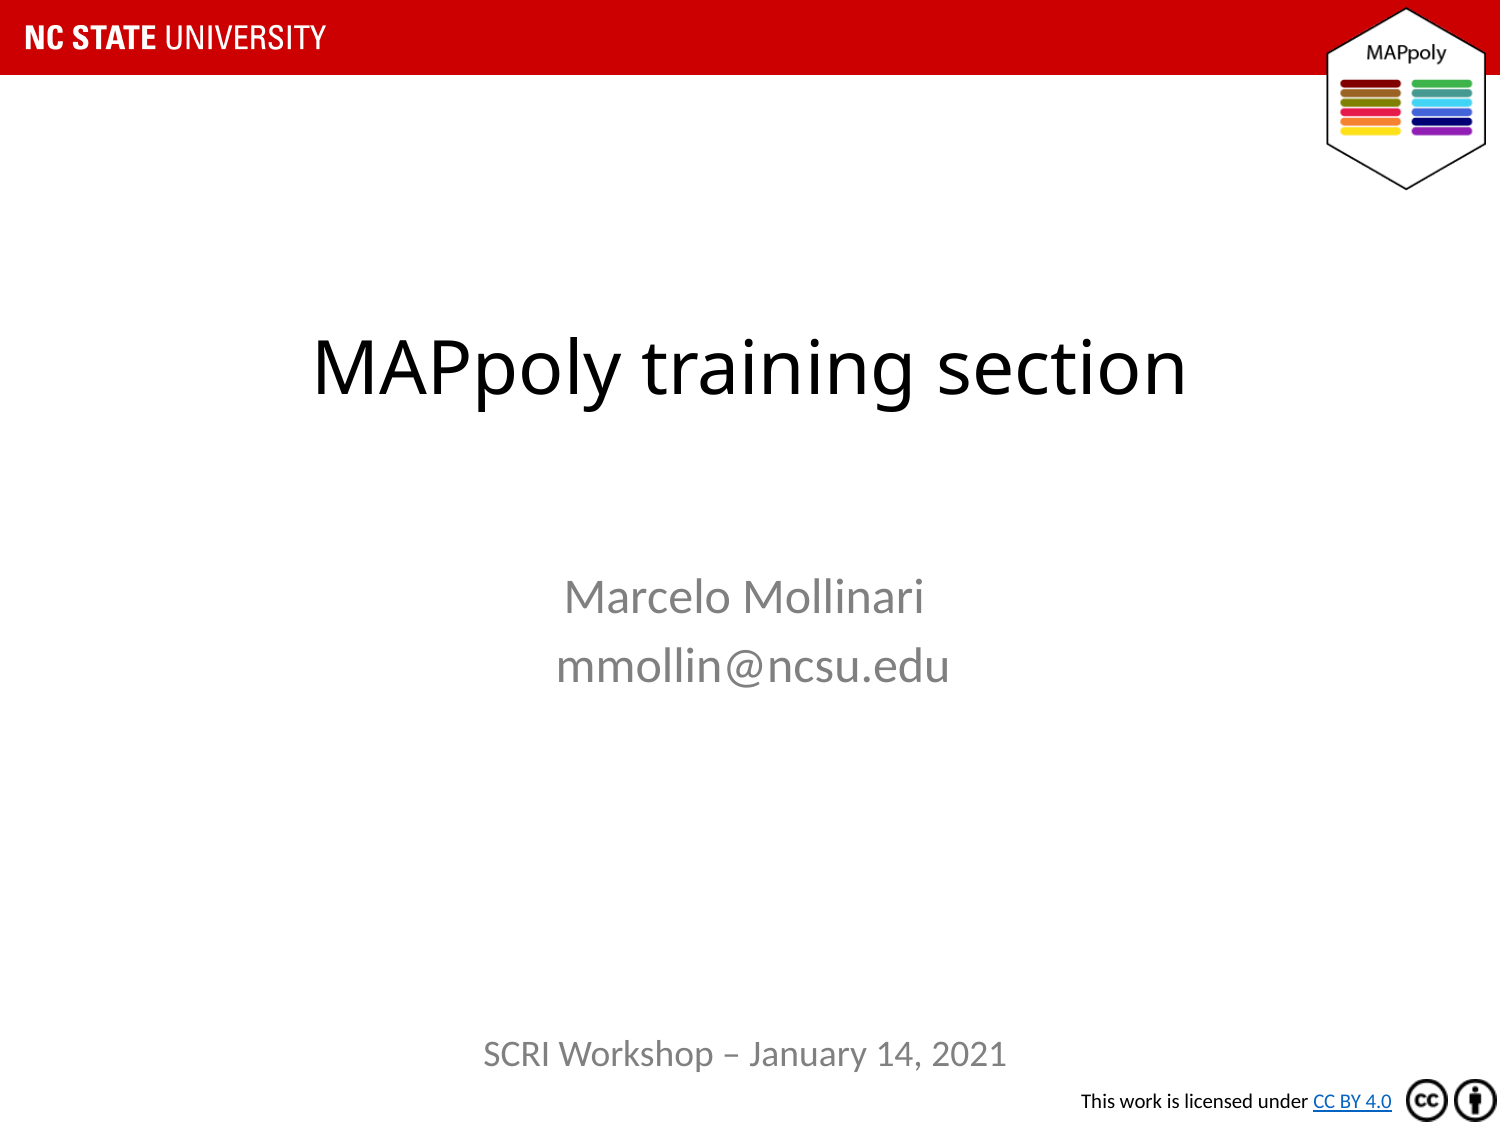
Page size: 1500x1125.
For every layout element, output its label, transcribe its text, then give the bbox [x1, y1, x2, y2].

text_box SCRI Workshop – January 14, 2021 [468, 1021, 1032, 1082]
picture [0, 0, 1500, 191]
text_box This work is licensed under CC BY 4.0 [1066, 1080, 1406, 1121]
title MAPpoly training section [13, 194, 1487, 504]
subtitle Marcelo Mollinari mmollin@ncsu.edu [468, 562, 1032, 719]
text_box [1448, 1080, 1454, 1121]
picture [1406, 1079, 1448, 1122]
picture [1454, 1079, 1497, 1122]
